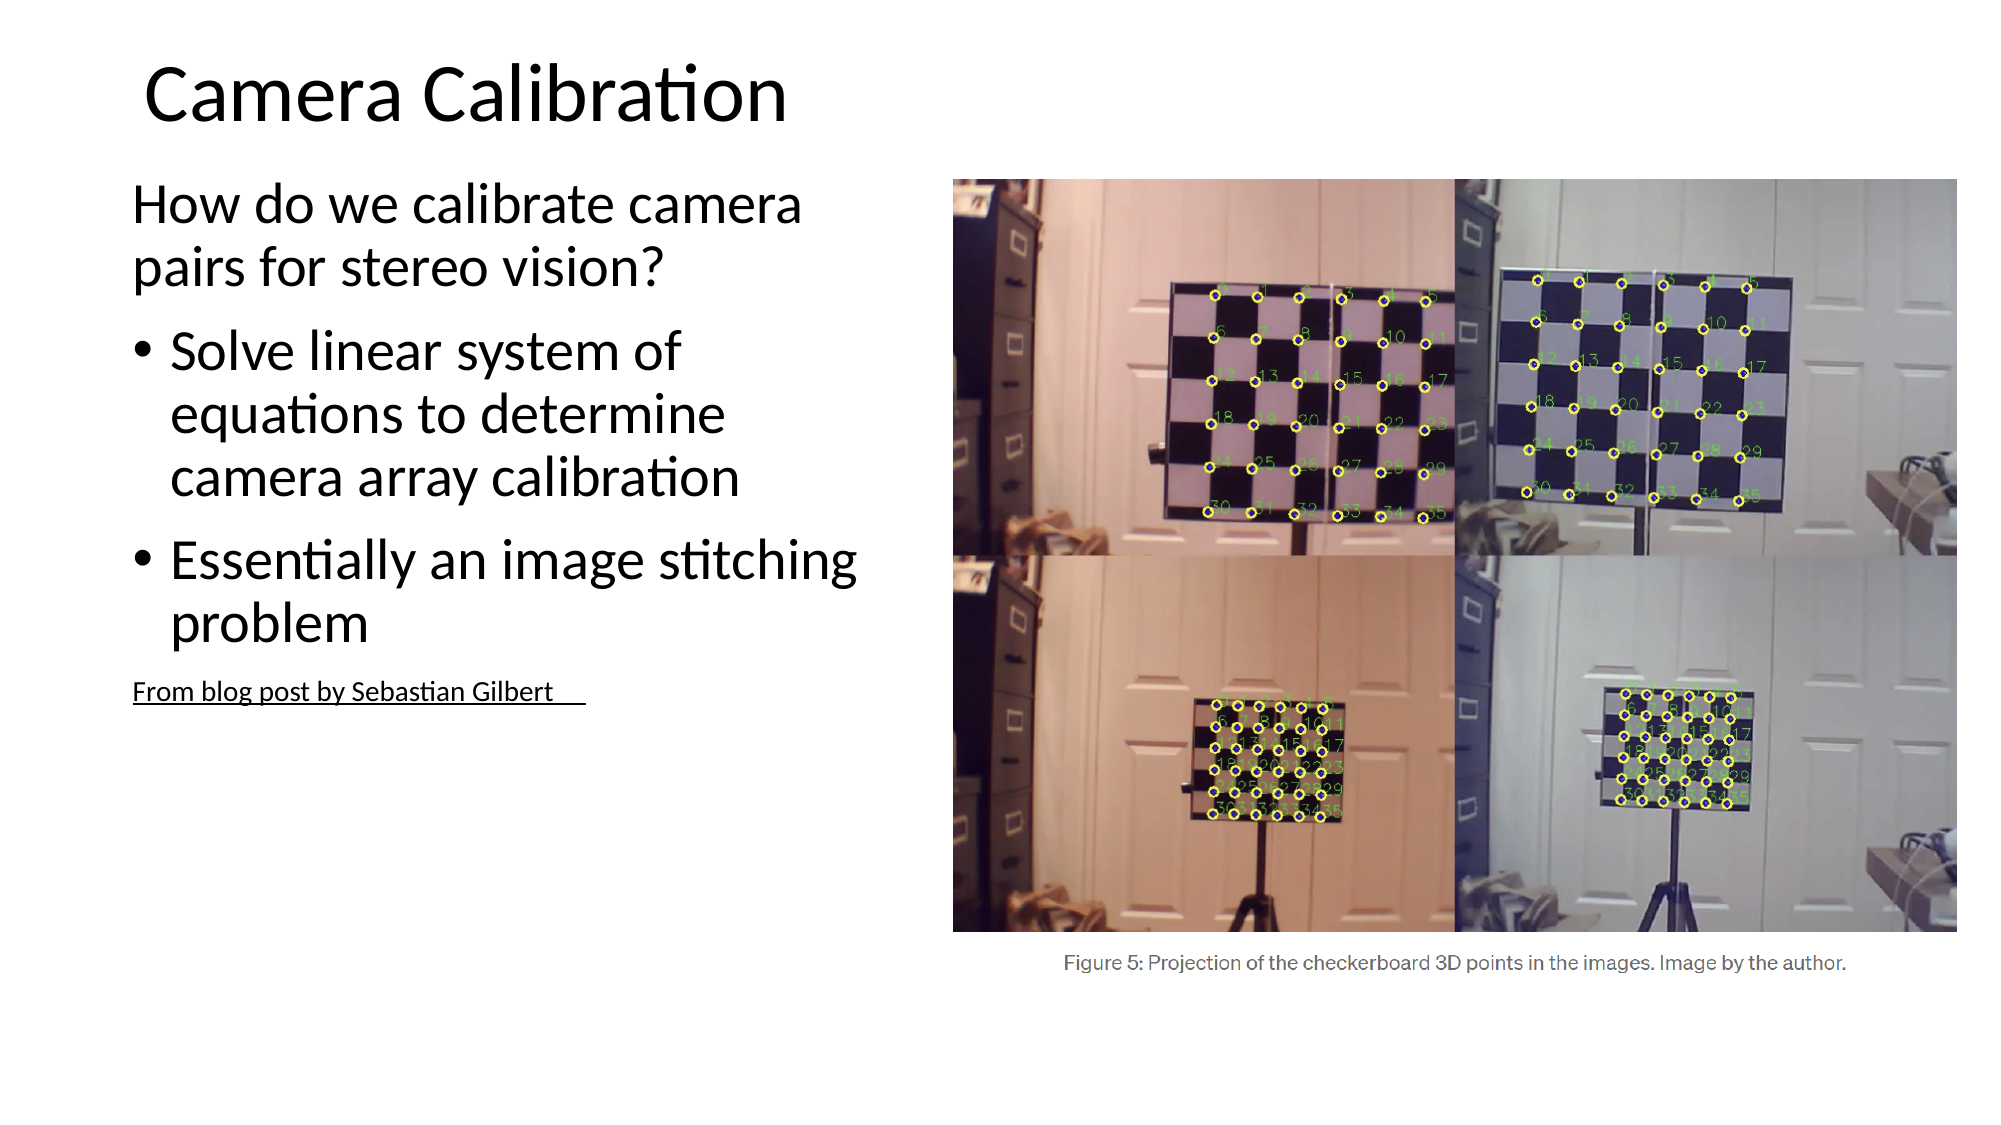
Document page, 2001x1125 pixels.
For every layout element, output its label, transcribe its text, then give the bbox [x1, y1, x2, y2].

picture [942, 166, 1964, 975]
list How do we calibrate camera pairs for stereo vision? Solve linear system of equations to determine camera array calibration Essentially an image stitching problem From blog post by Sebastian Gilbert [117, 166, 886, 1102]
title Camera Calibration [129, 22, 1855, 166]
